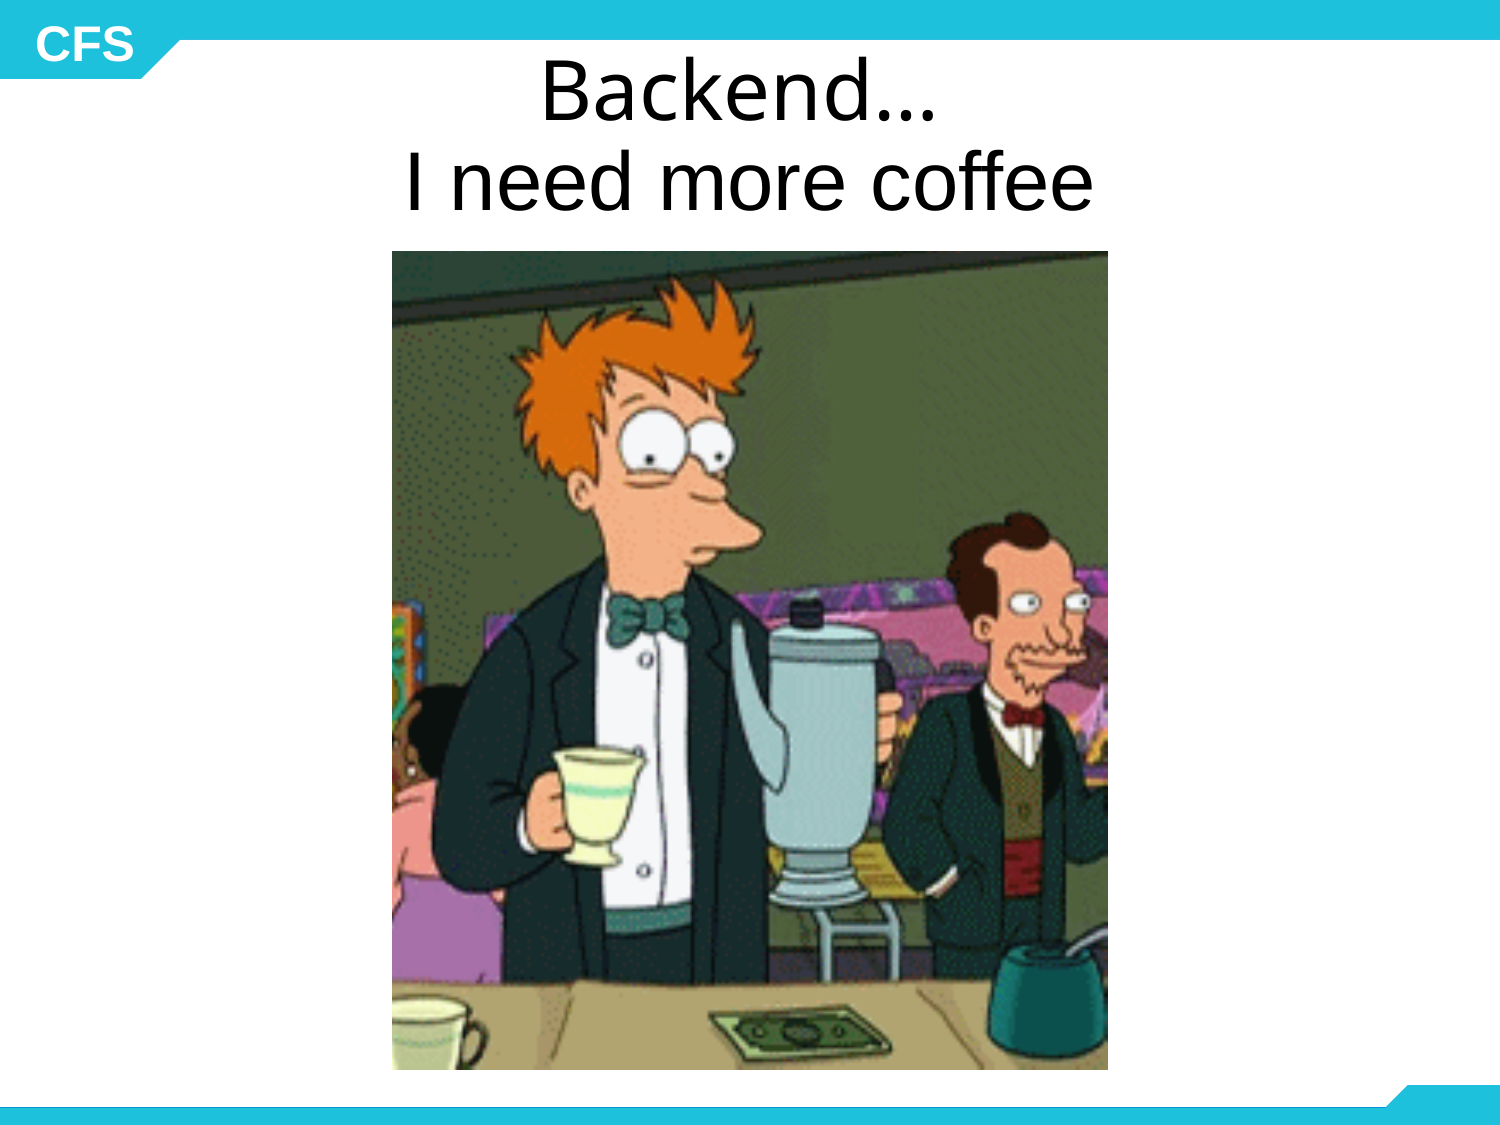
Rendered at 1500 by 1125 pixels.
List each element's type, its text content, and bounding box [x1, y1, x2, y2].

picture [391, 251, 1108, 1070]
title Backend… I need more coffee [103, 43, 1397, 234]
